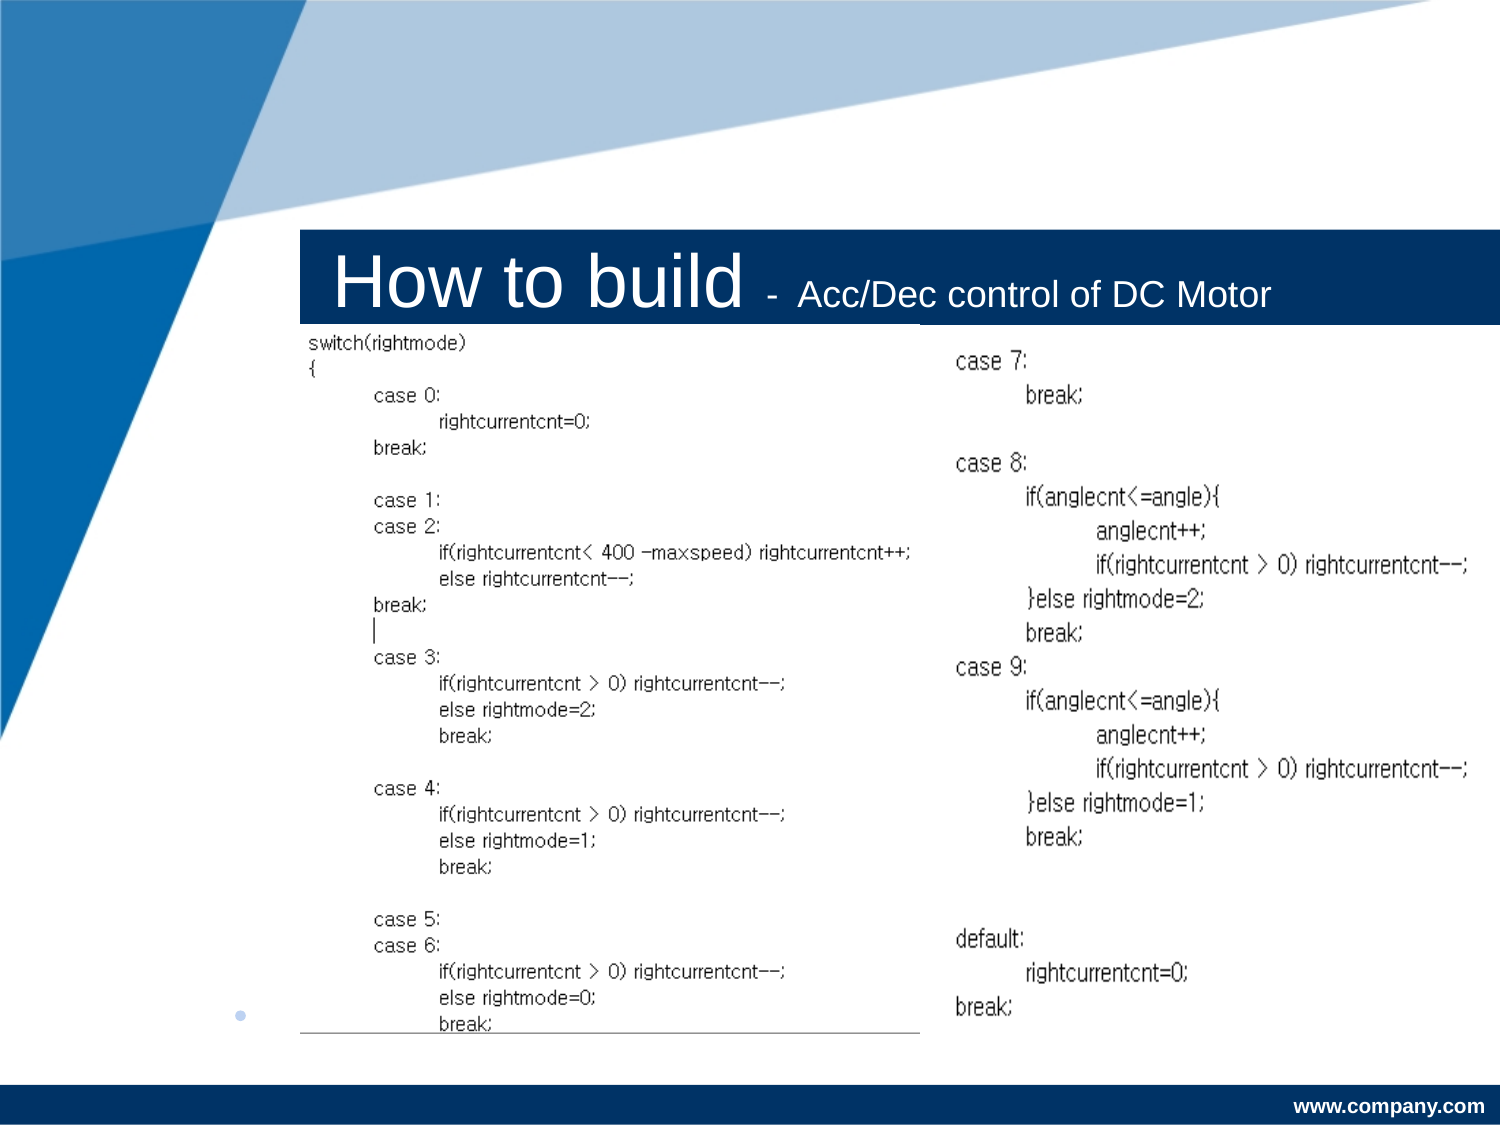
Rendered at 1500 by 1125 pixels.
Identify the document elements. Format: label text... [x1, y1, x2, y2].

title How to build - Acc/Dec control of DC Motor [300, 229, 1500, 325]
picture [299, 324, 920, 1034]
picture [938, 346, 1500, 1034]
picture [0, 0, 1500, 842]
